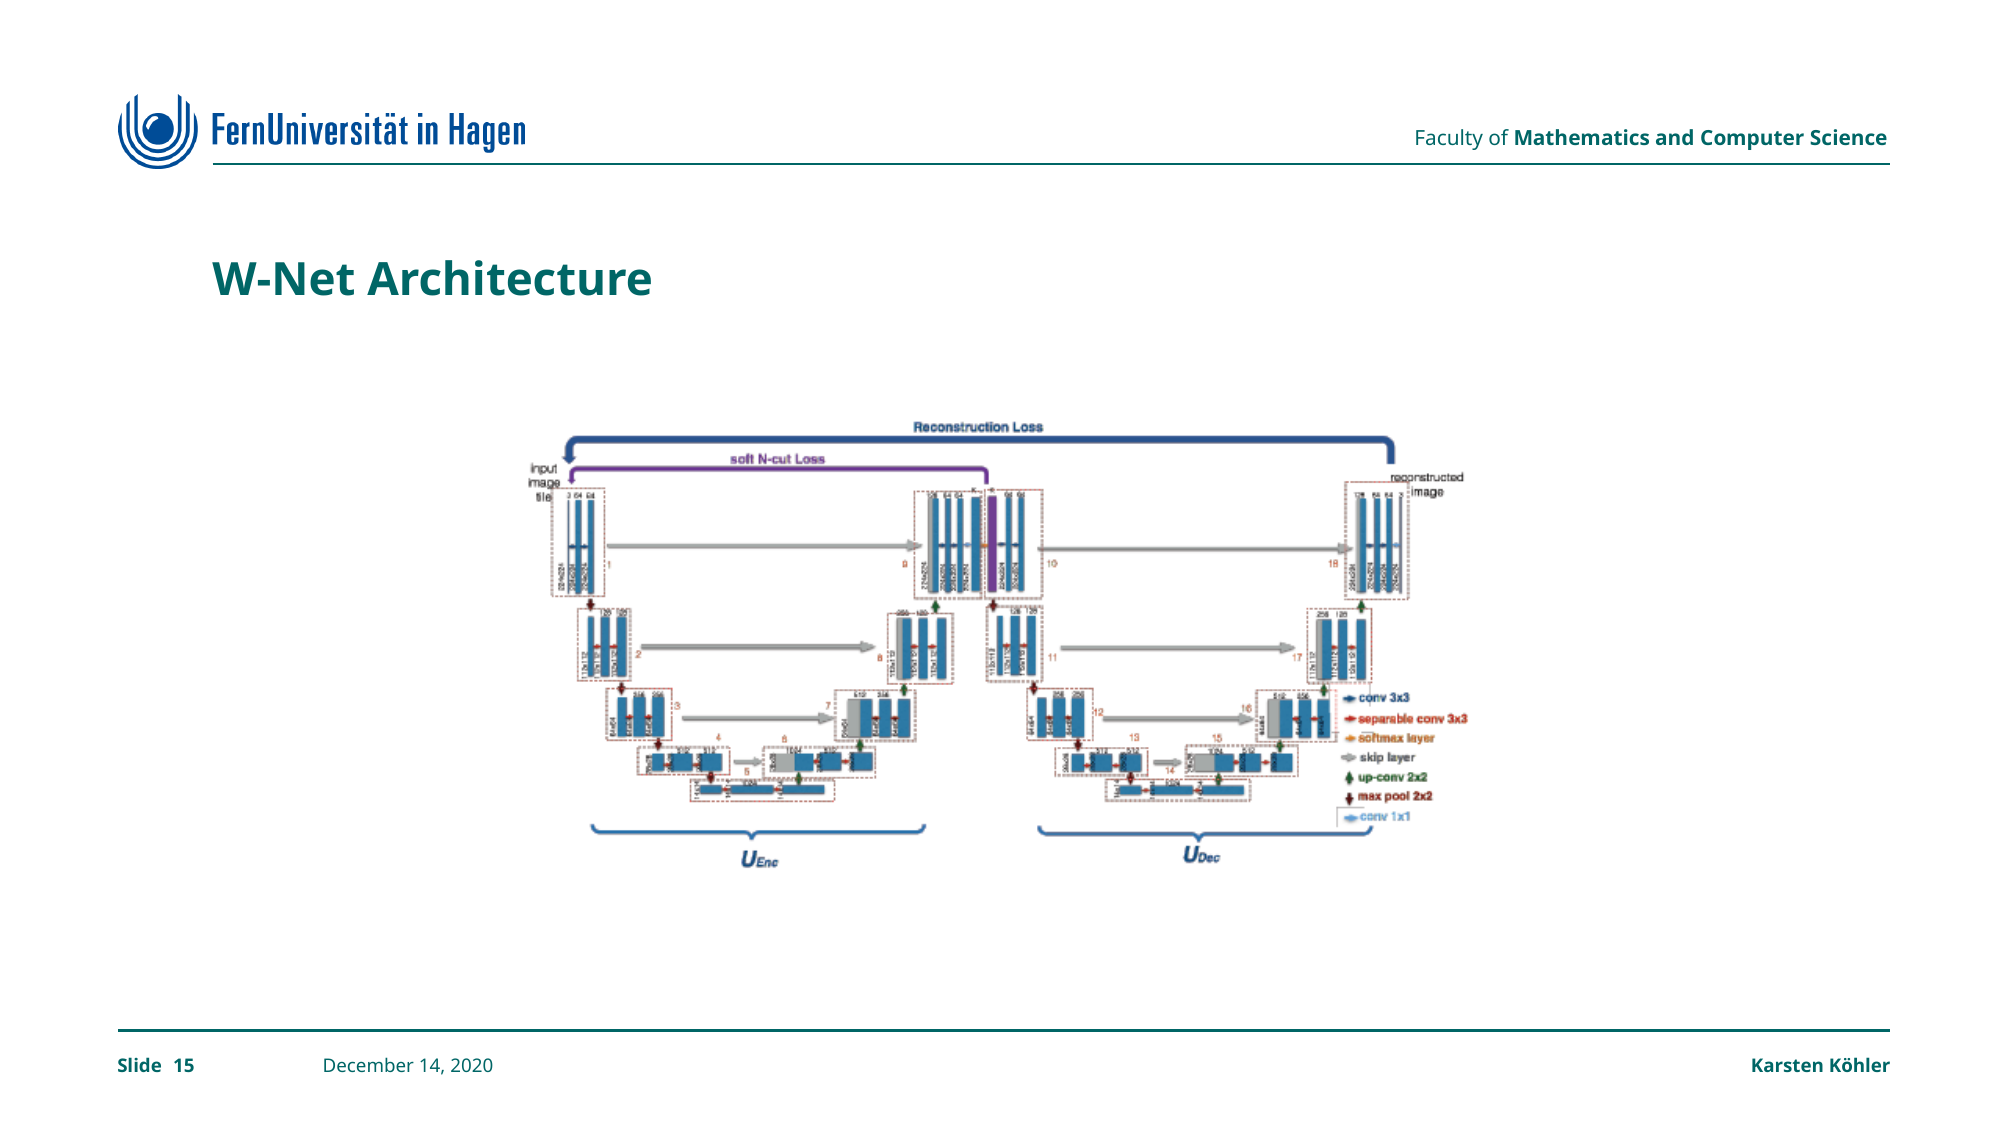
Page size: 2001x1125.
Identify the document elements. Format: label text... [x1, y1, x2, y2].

slide_number 15 [173, 1054, 280, 1094]
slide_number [322, 1054, 528, 1094]
picture [510, 396, 1490, 890]
title W-Net Architecture [212, 249, 1890, 315]
picture [118, 94, 525, 169]
footer Karsten Köhler [595, 1054, 1891, 1094]
